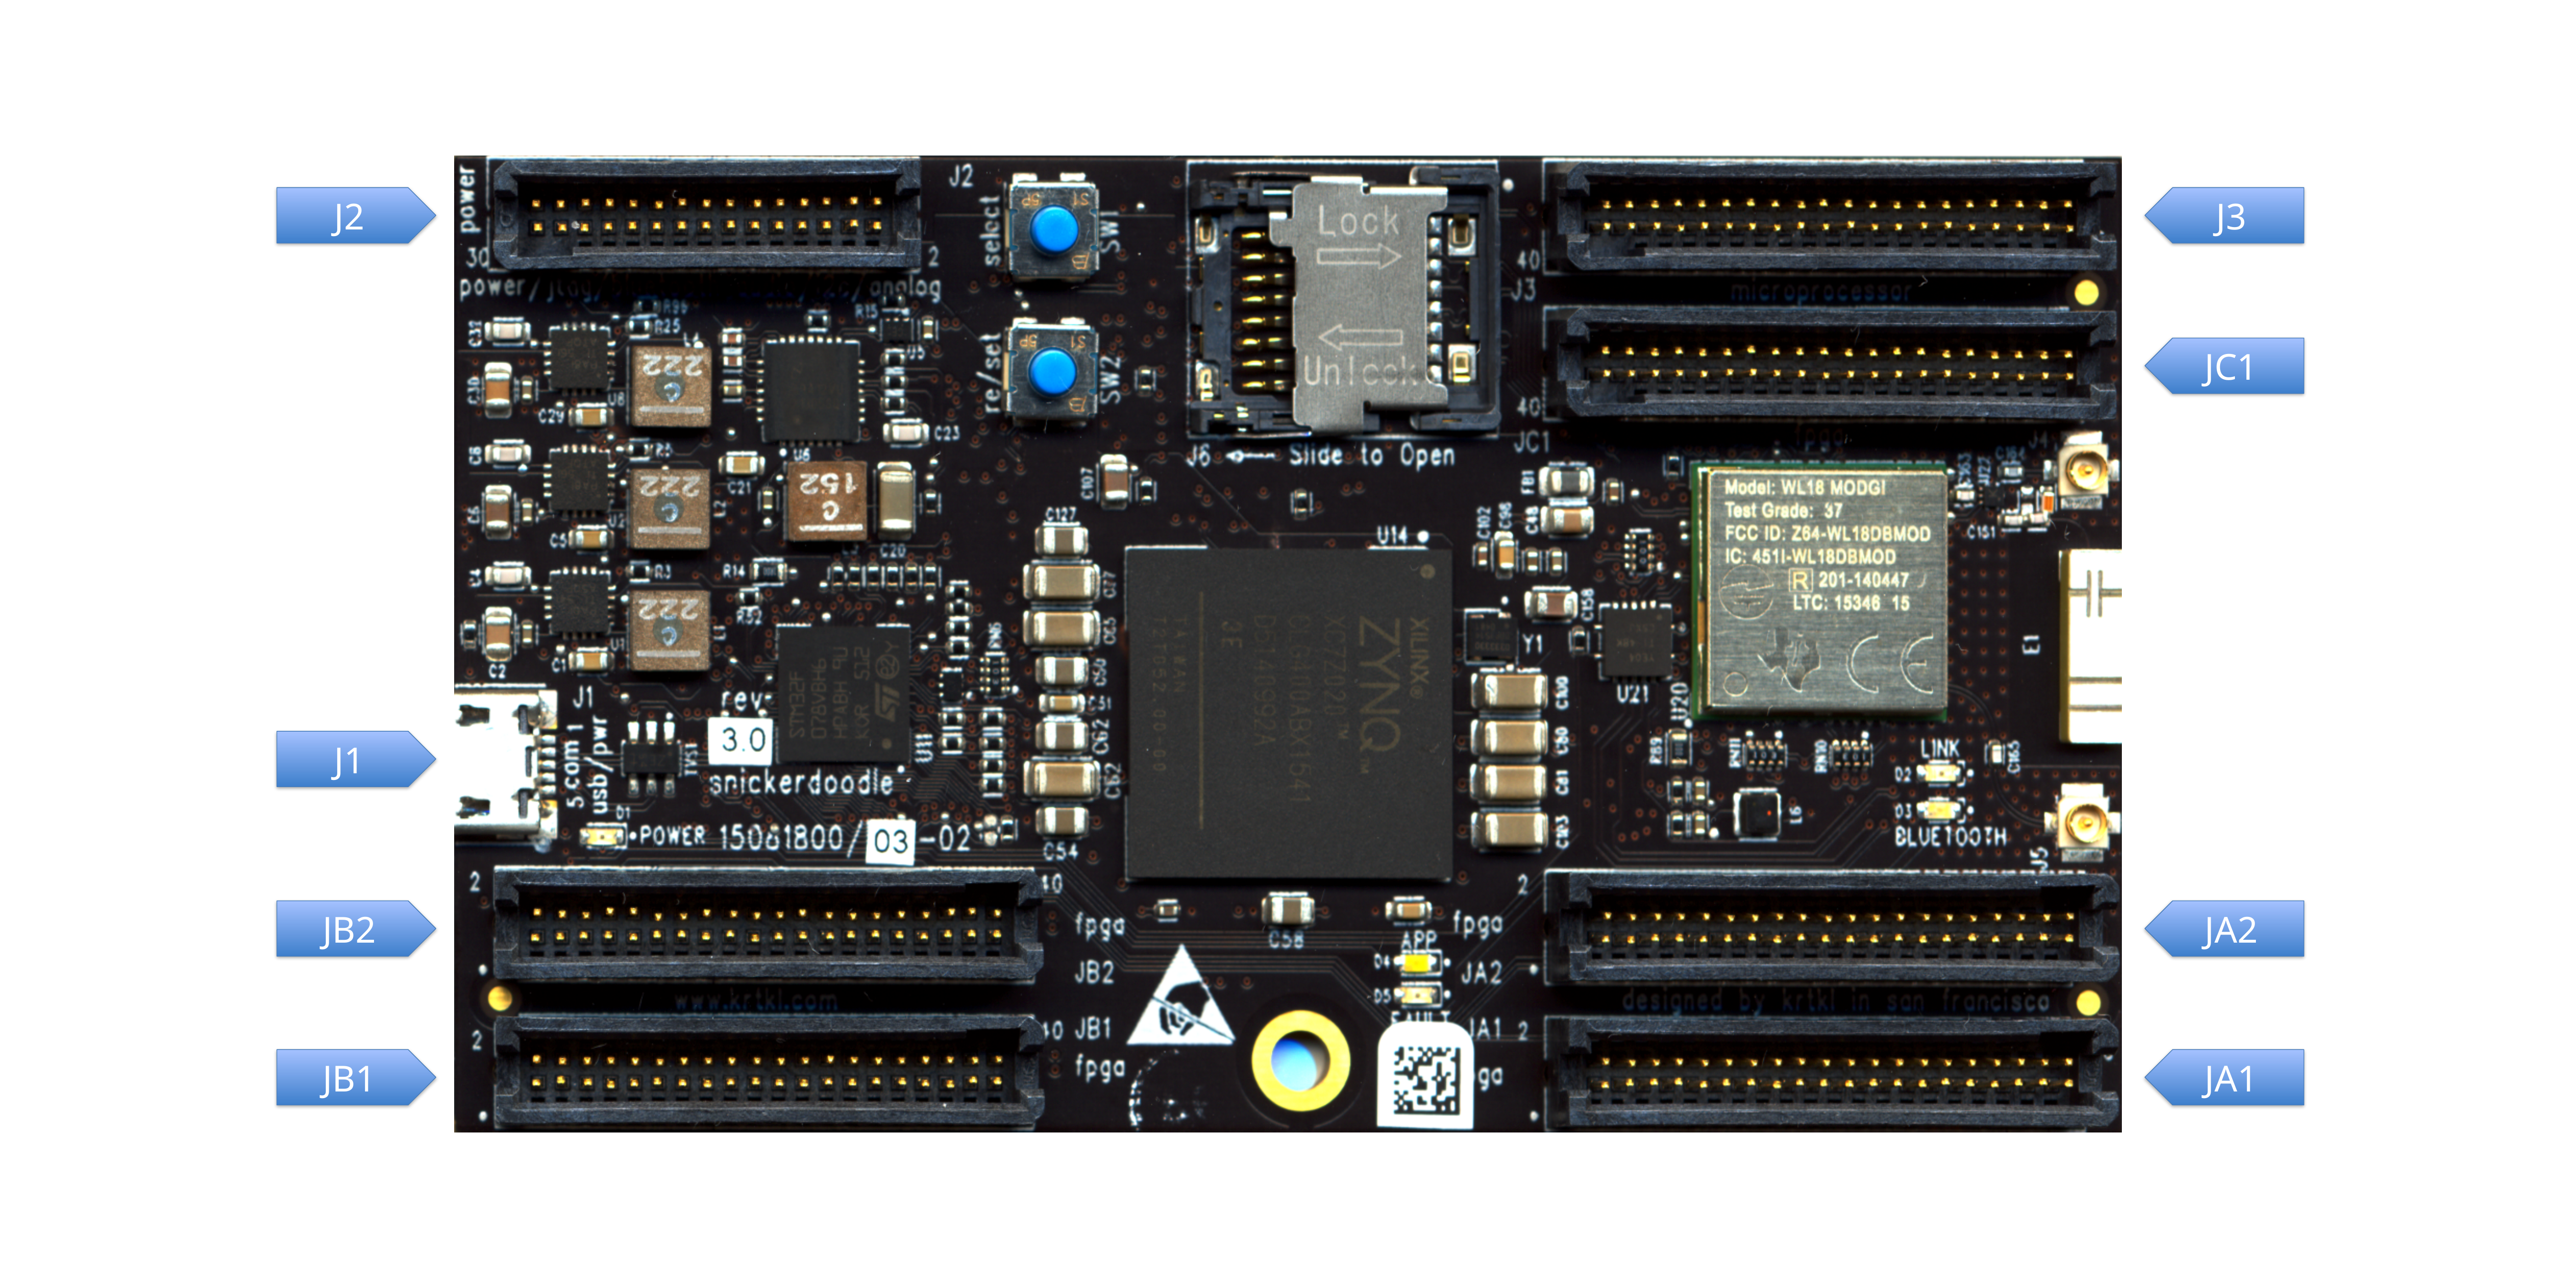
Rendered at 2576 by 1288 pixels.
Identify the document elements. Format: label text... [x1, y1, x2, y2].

text_box JB2 [276, 900, 436, 957]
text_box JB1 [276, 1049, 436, 1106]
text_box J3 [2144, 187, 2305, 244]
text_box J1 [276, 731, 436, 787]
picture [454, 156, 2122, 1132]
text_box JA2 [2144, 900, 2305, 957]
text_box JC1 [2144, 337, 2305, 394]
text_box JA1 [2144, 1049, 2305, 1106]
text_box J2 [276, 187, 436, 244]
